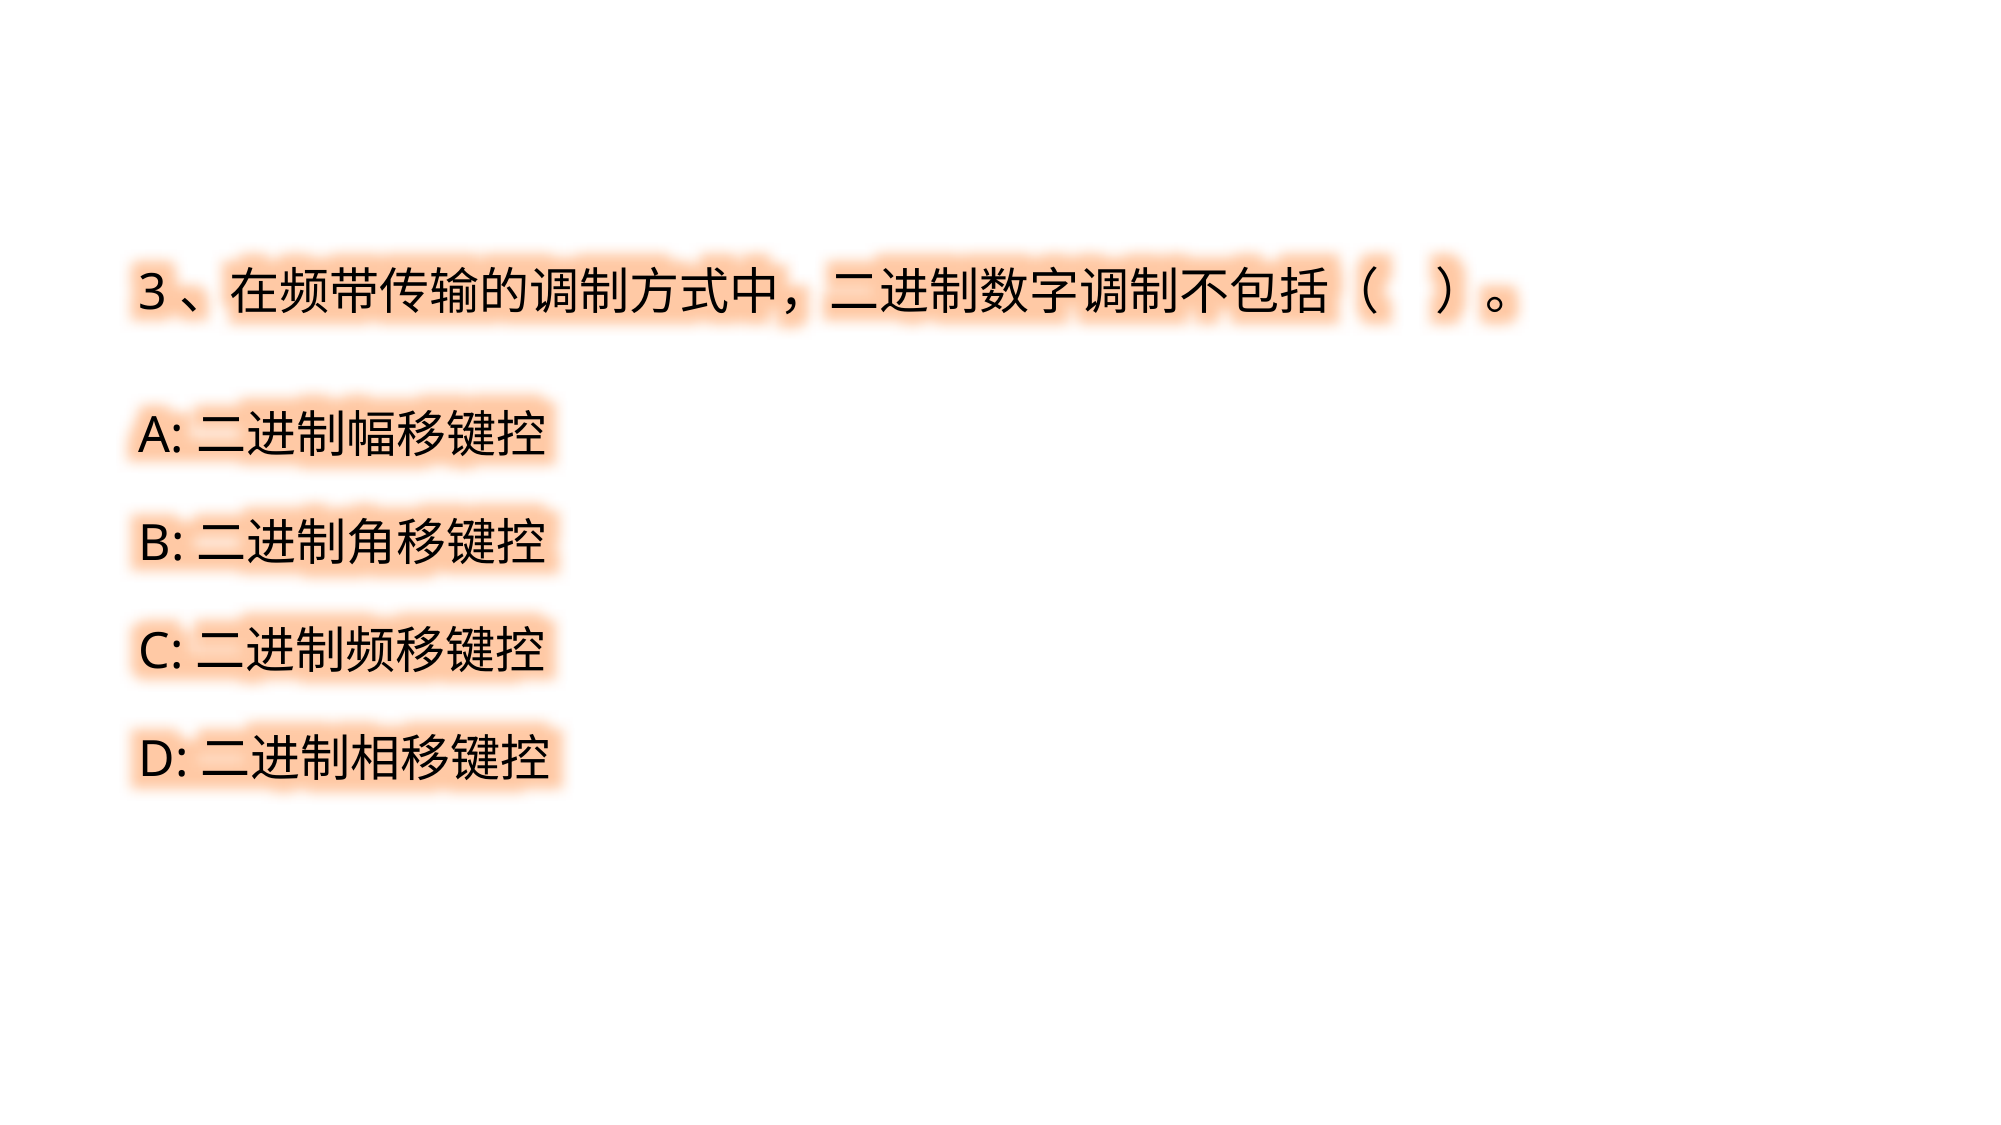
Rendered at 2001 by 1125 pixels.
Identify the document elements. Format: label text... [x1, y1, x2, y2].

text_box 2 [113, 212, 1847, 1055]
text_box [117, 216, 1843, 1051]
text_box 3、在频带传输的调制方式中，二进制数字调制不包括（ ）。 A:二进制幅移键控 B:二进制角移键控 C:二进制频移键控 D:二进制相移键控 [120, 219, 1839, 1047]
